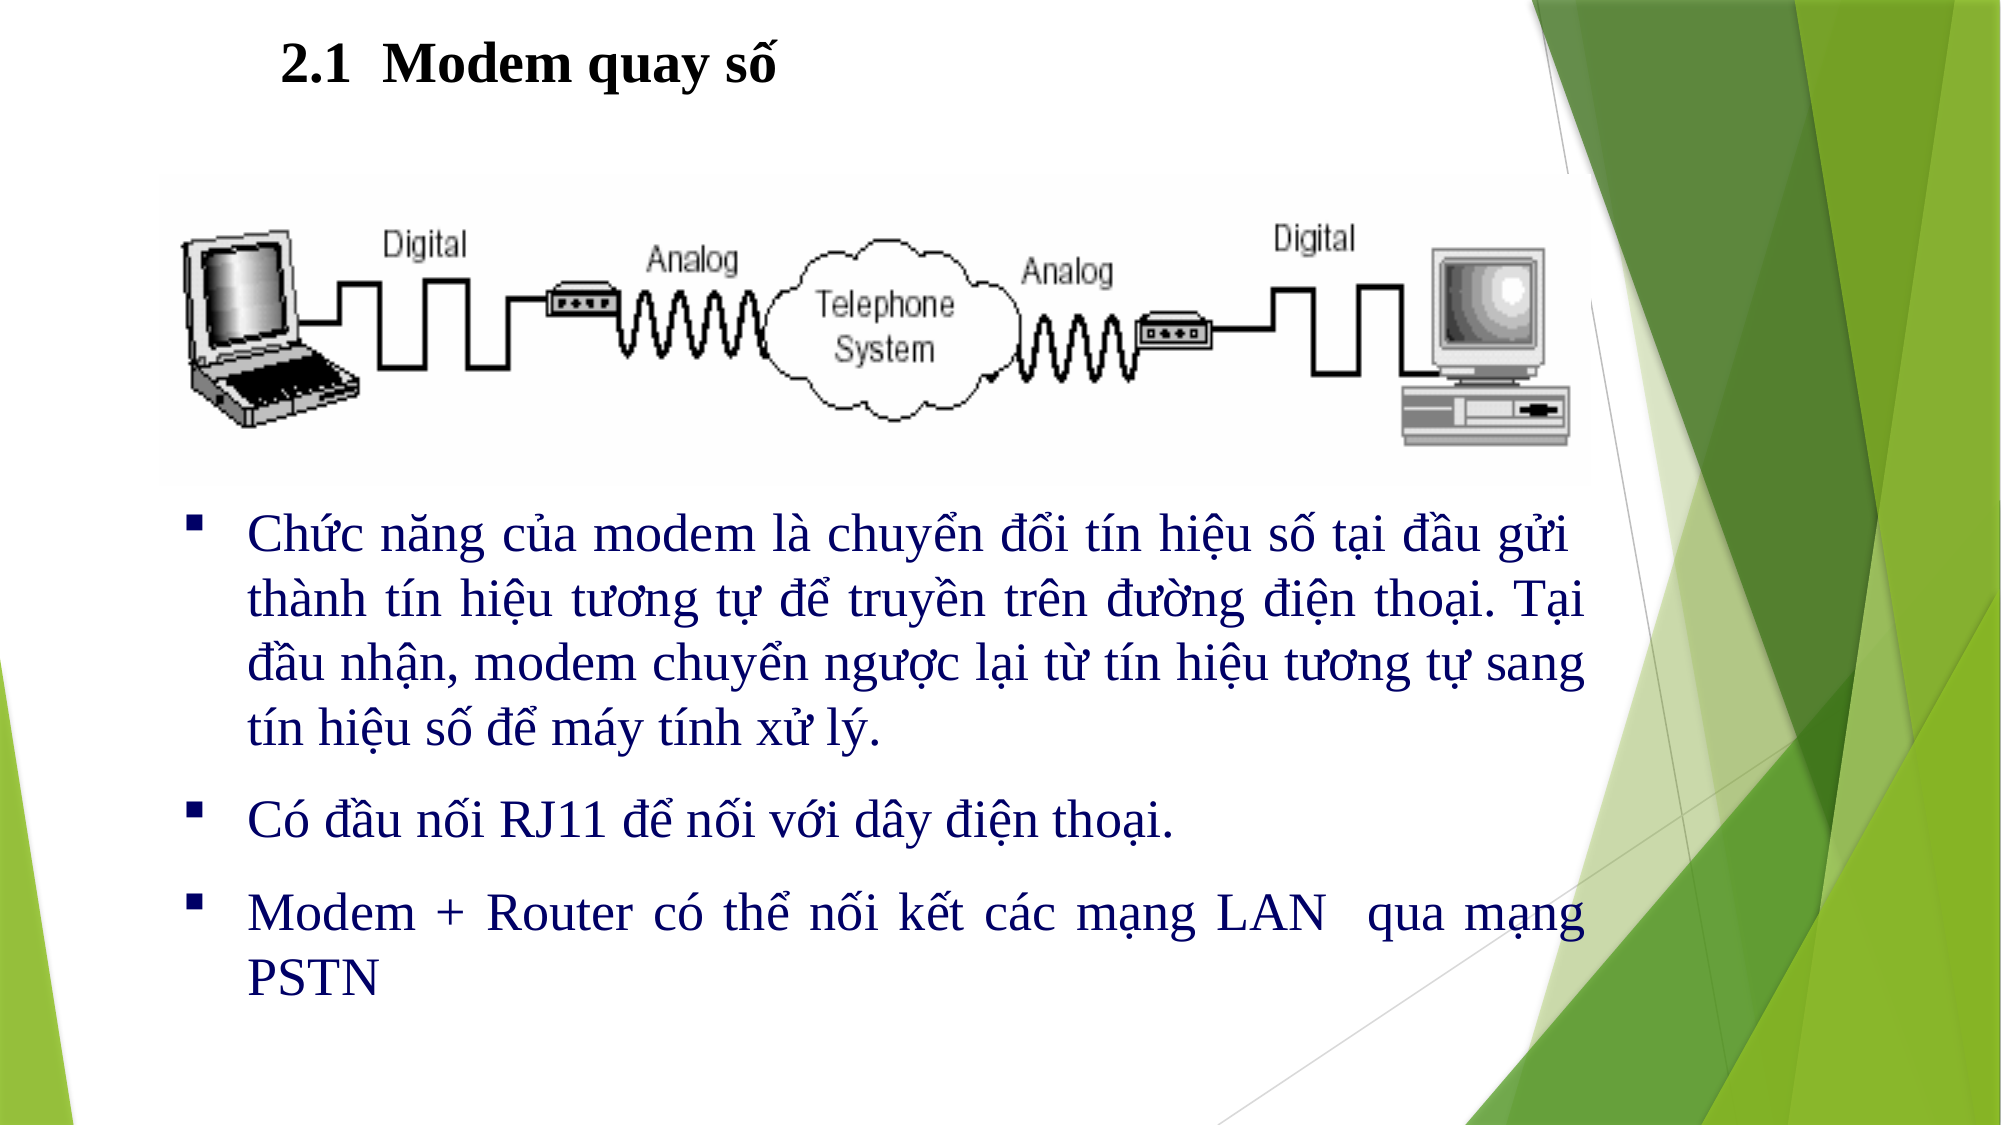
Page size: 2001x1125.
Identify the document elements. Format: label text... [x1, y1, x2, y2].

picture [158, 174, 1592, 487]
text_box [1596, 384, 2000, 445]
text_box [1603, 519, 2000, 580]
text_box 2.1 Modem quay số [265, 16, 1386, 102]
text_box [1596, 445, 2000, 505]
text_box [1596, 351, 2000, 384]
text_box Chức năng của modem là chuyển đổi tín hiệu số tại đầu gửi thành tín hiệu tương tự để truyền trên đường điện thoại. Tại đầu nhận, modem chuyển ngược lại từ tín hiệu tương tự sang tín hiệu số để máy tính xử lý. Có đầu nối RJ11 để nối với dây điện thoại. Modem + Router có thể nối kết các mạng LAN qua mạng PSTN [167, 489, 1603, 1014]
text_box [1603, 506, 2000, 519]
